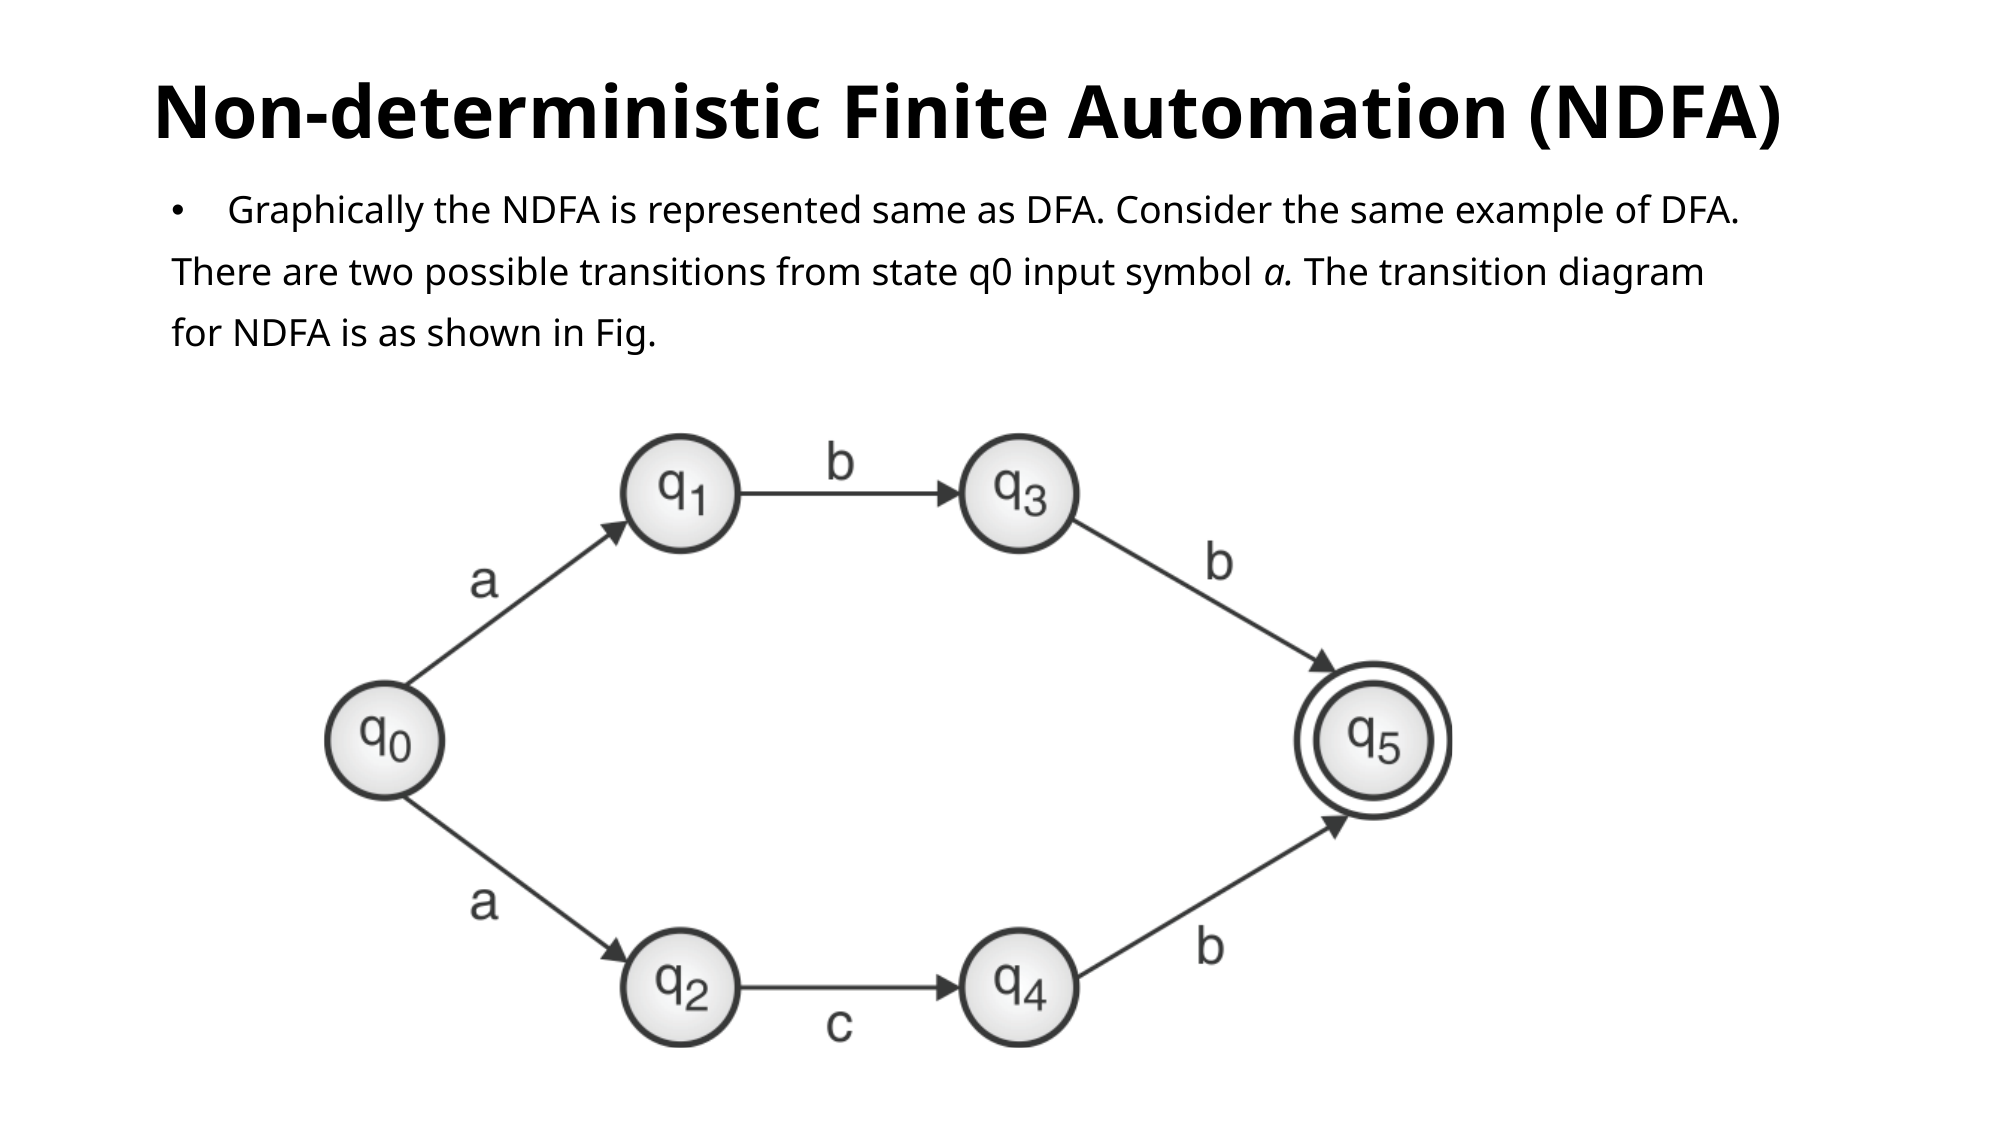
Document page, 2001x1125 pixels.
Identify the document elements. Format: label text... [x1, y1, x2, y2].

title Non-deterministic Finite Automation (NDFA) [137, 59, 1863, 169]
picture [323, 432, 1453, 1048]
list Graphically the NDFA is represented same as DFA. Consider the same example of DFA. There are two possible transitions from state q0 input symbol a. The transition diagram for NDFA is as shown in Fig. [137, 183, 1863, 1014]
